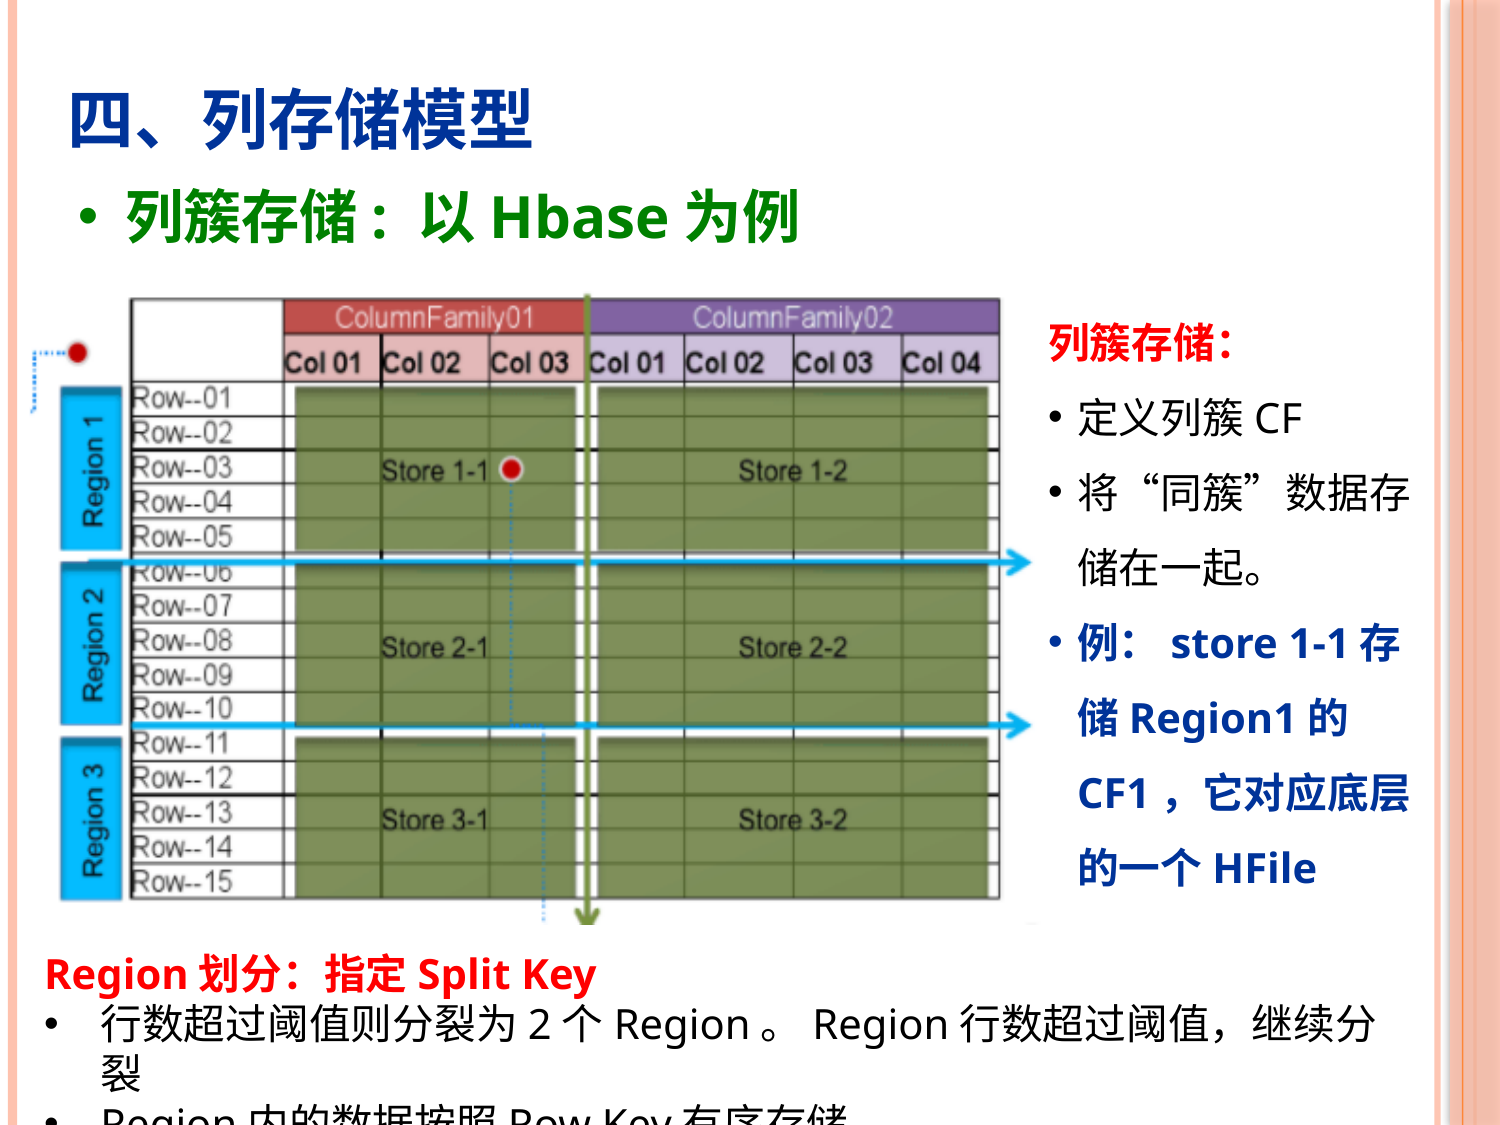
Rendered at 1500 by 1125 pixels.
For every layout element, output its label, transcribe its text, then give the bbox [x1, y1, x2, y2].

text_box 列簇存储: 以Hbase为例 [63, 172, 1400, 258]
text_box 四、列存储模型 [53, 30, 1400, 149]
picture [28, 290, 1046, 926]
text_box Region划分：指定Split Key 行数超过阈值则分裂为2个Region。Region行数超过阈值，继续分裂 Region内的数据按照Row Key有序存储 [29, 940, 1424, 1125]
text_box 列簇存储： 定义列簇CF 将“同簇”数据存储在一起。 例：store 1-1存储Region1的CF1，它对应底层的一个HFile [1033, 283, 1436, 899]
